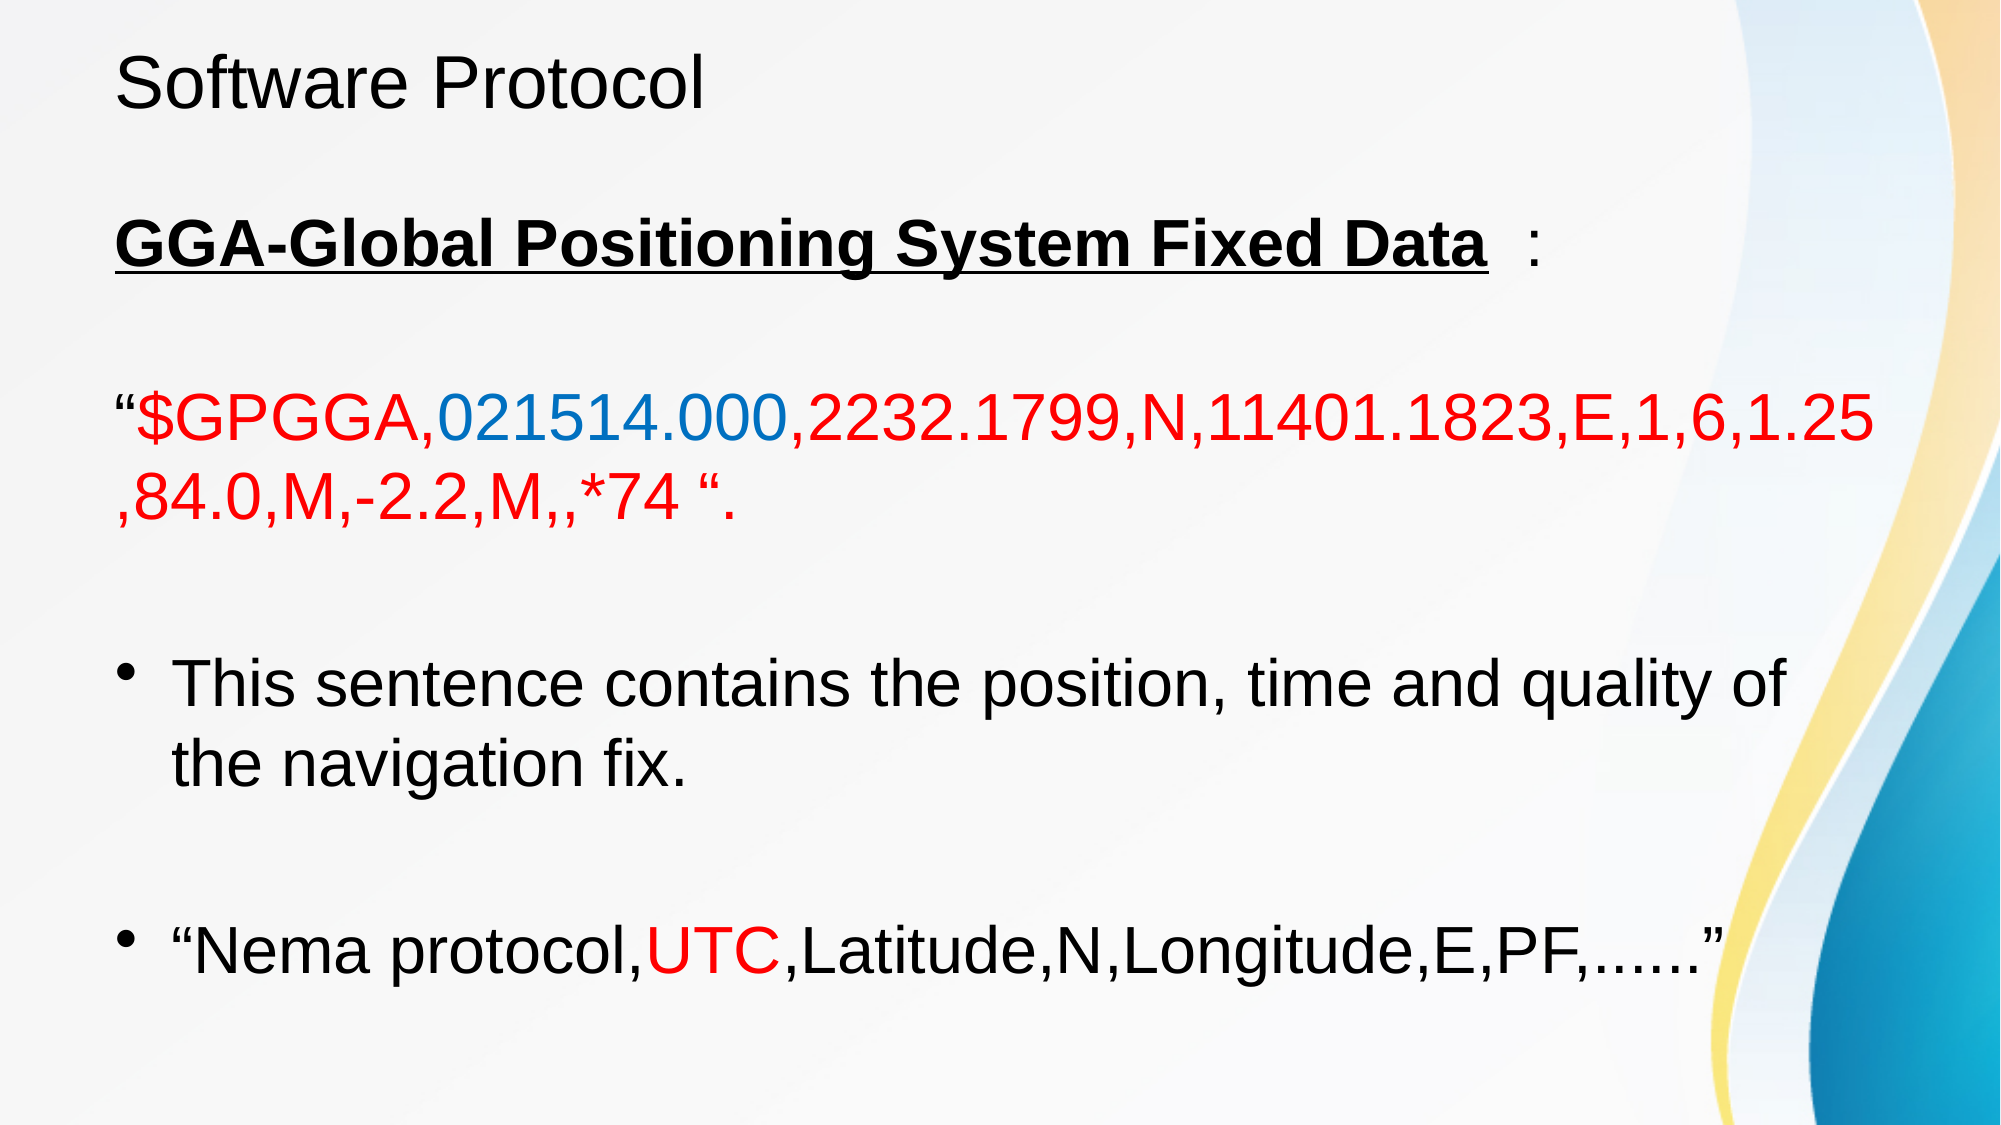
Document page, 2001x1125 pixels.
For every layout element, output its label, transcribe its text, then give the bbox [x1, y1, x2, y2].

picture [0, 0, 2001, 1125]
title Software Protocol [99, 30, 1901, 127]
list GGA-Global Positioning System Fixed Data : “$GPGGA,021514.000,2232.1799,N,11401.1823,E,1,6,1.25,84.0,M,-2.2,M,,*74 “. This sentence contains the position, time and quality of the navigation fix. “Nema protocol,UTC,Latitude,N,Longitude,E,PF,......” [99, 192, 1901, 1006]
